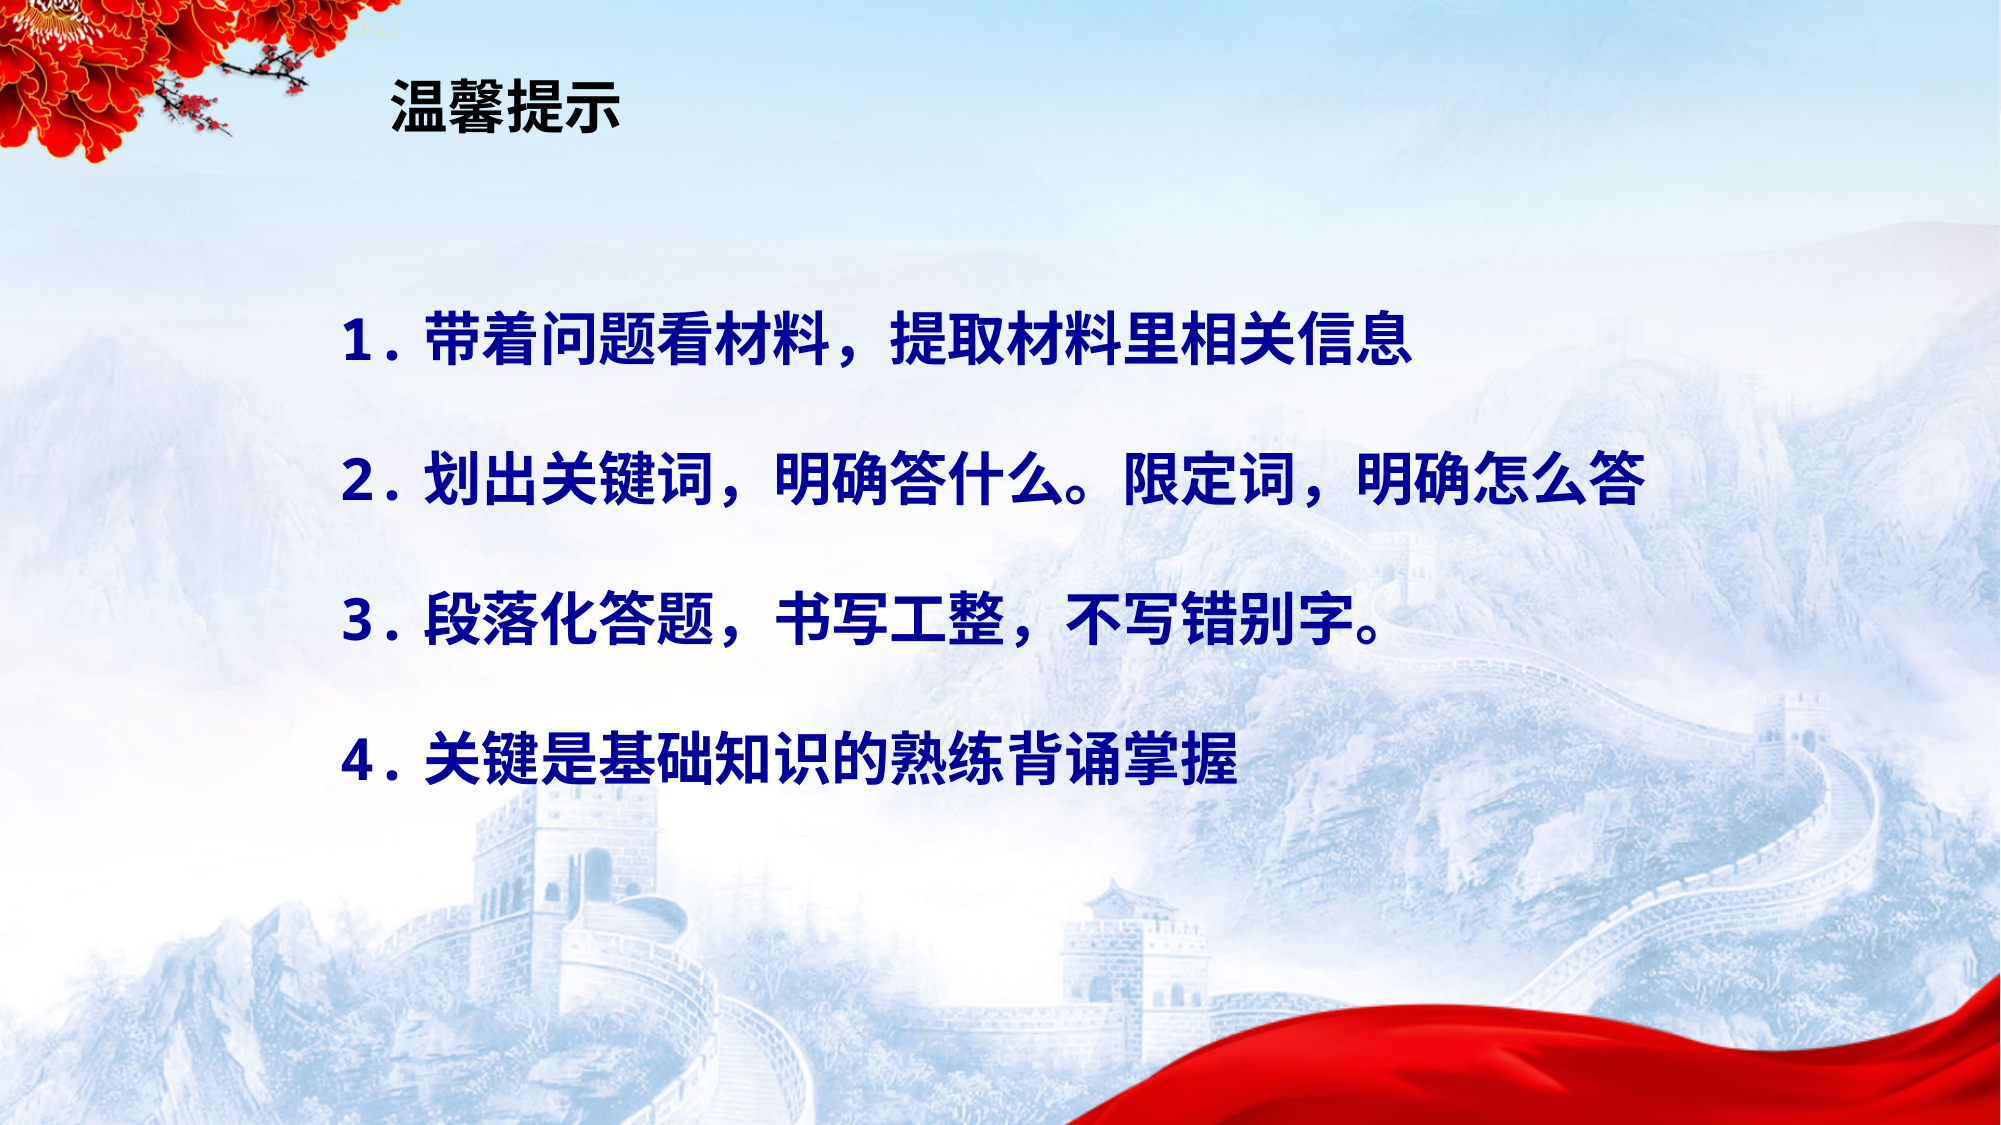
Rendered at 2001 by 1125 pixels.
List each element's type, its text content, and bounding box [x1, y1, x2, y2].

text_box 温馨提示 [374, 62, 713, 148]
text_box 1.带着问题看材料，提取材料里相关信息 2.划出关键词，明确答什么。限定词，明确怎么答 3.段落化答题，书写工整，不写错别字。 4.关键是基础知识的熟练背诵掌握 [324, 249, 1713, 800]
picture [0, 0, 2001, 1125]
